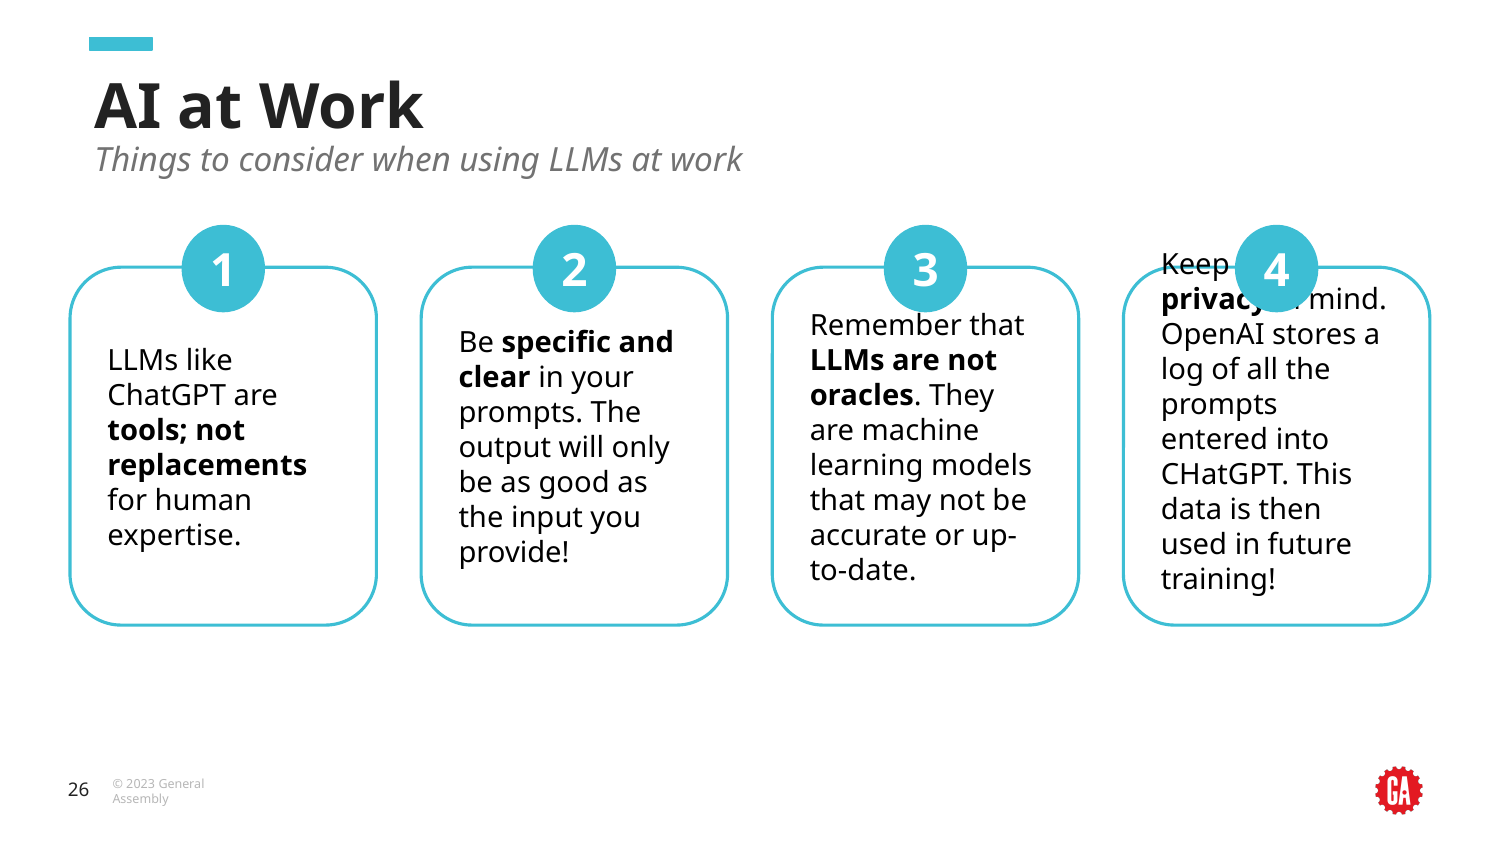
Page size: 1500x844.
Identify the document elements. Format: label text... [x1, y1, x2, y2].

text_box 1 [187, 218, 259, 319]
text_box Be specific and clear in your prompts. The output will only be as good as the input you provide! [421, 267, 728, 626]
text_box 3 [890, 218, 961, 319]
text_box [1234, 245, 1241, 292]
text_box 2 [539, 218, 610, 319]
text_box [883, 245, 890, 292]
text_box [181, 246, 187, 291]
slide_number ‹#› [40, 764, 105, 817]
title AI at Work Things to consider when using LLMs at work [94, 75, 1445, 150]
text_box [89, 37, 152, 50]
text_box [1312, 245, 1319, 292]
text_box [259, 245, 266, 292]
text_box Keep data privacy in mind. OpenAI stores a log of all the prompts entered into CHatGPT. This data is then used in future training! [1123, 267, 1430, 626]
text_box [532, 245, 539, 292]
text_box [961, 245, 968, 292]
text_box 4 [1241, 218, 1312, 319]
picture [1373, 764, 1425, 817]
text_box LLMs like ChatGPT are tools; not replacements for human expertise. [69, 267, 377, 626]
text_box Remember that LLMs are not oracles. They are machine learning models that may not be accurate or up-to-date. [772, 267, 1079, 626]
text_box [610, 245, 617, 292]
